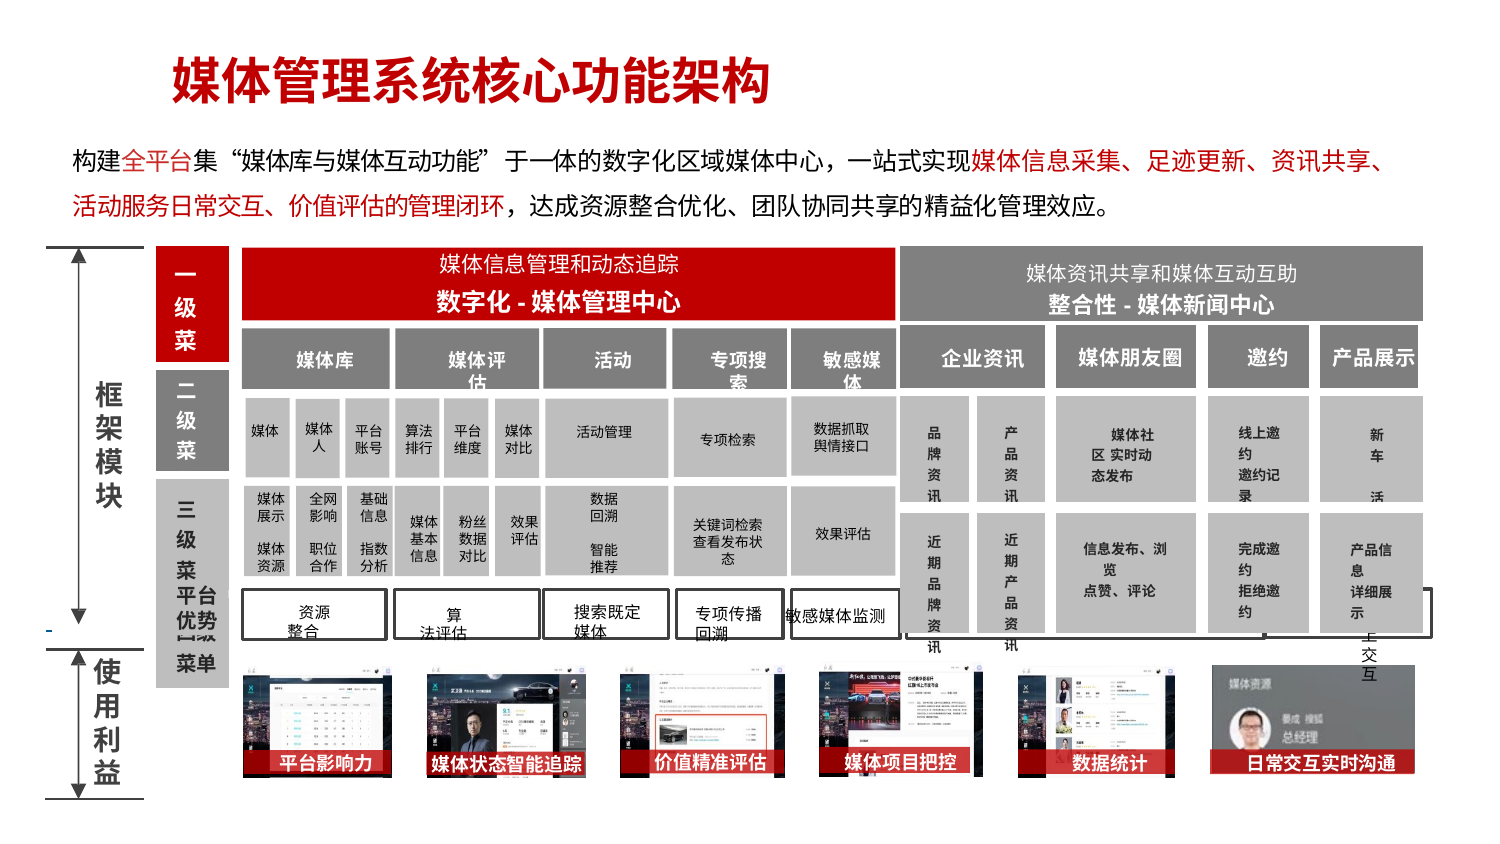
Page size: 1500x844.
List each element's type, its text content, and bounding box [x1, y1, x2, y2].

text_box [45, 246, 145, 625]
text_box [44, 606, 151, 657]
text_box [243, 666, 392, 778]
table_cell 企业资讯 [900, 325, 1045, 388]
table_cell 近期 品牌 资讯 [900, 513, 969, 633]
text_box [545, 483, 669, 585]
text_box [45, 648, 145, 800]
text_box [426, 665, 586, 778]
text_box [495, 485, 562, 590]
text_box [242, 482, 294, 584]
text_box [443, 485, 511, 607]
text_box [286, 398, 353, 479]
text_box 搜索既定媒体 [531, 599, 676, 642]
text_box 敏感媒体监测 [706, 598, 900, 633]
table_cell 品牌 资讯 [900, 396, 969, 502]
table_header 一级 菜单 [156, 246, 229, 362]
text_box [511, 590, 540, 639]
table_cell 四级 菜单 [156, 636, 229, 688]
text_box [236, 398, 286, 478]
table_cell 二级 菜单 [156, 370, 229, 471]
table_cell 三级 菜单 [156, 479, 229, 580]
text_box 专项传播回溯 [631, 602, 825, 644]
text_box 构建全平台集“媒体库与媒体互动功能”于一体的数字化区域媒体中心，一站式实现媒体信息采集、足迹更新、资讯共享、活动服务日常交互、价值评估的管理闭环，达成资源整合优化、团队协同共享的精益化管理效应。 [70, 114, 1407, 220]
text_box 优势 [156, 607, 229, 633]
text_box 平台 [156, 580, 229, 607]
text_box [519, 328, 667, 389]
title 媒体管理系统核心功能架构 [129, 3, 815, 114]
text_box [906, 633, 1197, 639]
table_cell 新车 活动 [1320, 396, 1423, 502]
text_box [543, 589, 669, 599]
table_cell 线上邀约 邀约记录 [1208, 396, 1309, 502]
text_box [1018, 666, 1175, 778]
table_cell 媒体朋友圈 [1056, 325, 1196, 388]
table_cell 产品展示 [1320, 325, 1418, 388]
text_box [241, 247, 401, 322]
table_cell 媒体社区 实时动态发布 [1056, 396, 1196, 502]
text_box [673, 397, 787, 477]
text_box [825, 633, 901, 639]
text_box [676, 589, 783, 602]
table_cell 邀约 [1208, 325, 1309, 388]
text_box [791, 589, 900, 598]
table_cell 完成邀约 拒绝邀约 [1208, 513, 1309, 588]
table_cell 产品信息 详细展示 [1320, 513, 1423, 588]
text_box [336, 398, 385, 478]
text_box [791, 396, 897, 476]
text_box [380, 328, 540, 398]
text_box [673, 485, 787, 577]
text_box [620, 665, 785, 778]
text_box [242, 589, 386, 597]
table_cell 产品 资讯 [977, 396, 1045, 502]
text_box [819, 661, 983, 777]
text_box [1210, 693, 1415, 775]
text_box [649, 328, 760, 403]
text_box 媒体信息管理和动态追踪 数字化-媒体管理中心 [401, 234, 715, 324]
table_cell 近期 产品 资讯 [977, 513, 1045, 633]
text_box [552, 398, 669, 478]
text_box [760, 328, 900, 402]
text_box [345, 482, 412, 584]
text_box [225, 328, 380, 389]
text_box 算法评估 [359, 597, 531, 651]
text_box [394, 485, 443, 607]
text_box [791, 486, 896, 576]
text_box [385, 398, 552, 478]
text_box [294, 482, 345, 584]
text_box 资源整合 [232, 595, 374, 649]
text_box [1197, 588, 1432, 693]
table_header 媒体资讯共享和媒体互动互助 整合性-媒体新闻中心 [900, 246, 1423, 321]
text_box [715, 247, 896, 322]
table_cell 信息发布、浏览 点赞、评论 [1056, 513, 1196, 633]
